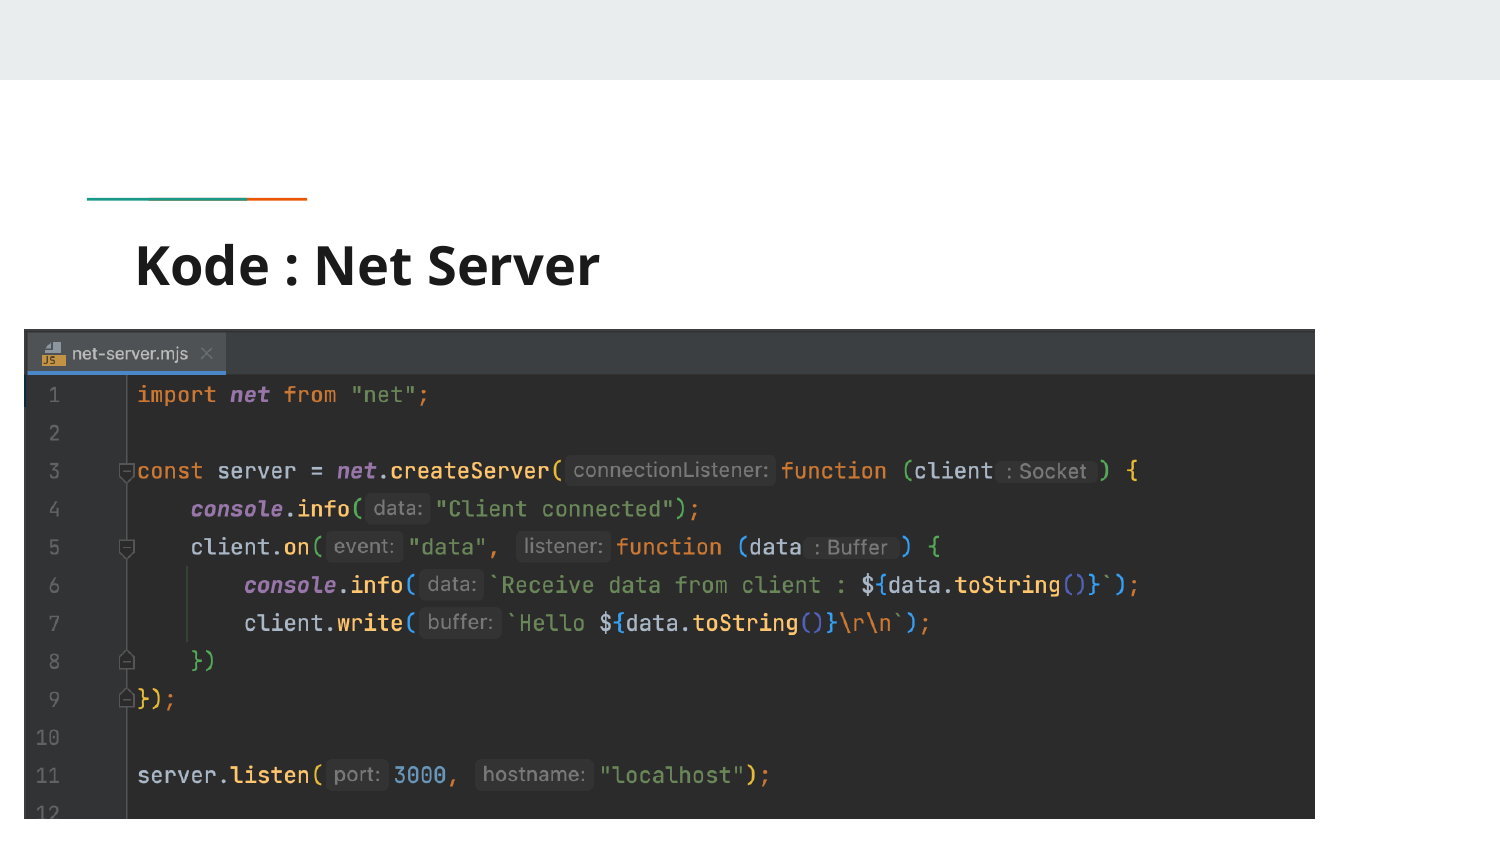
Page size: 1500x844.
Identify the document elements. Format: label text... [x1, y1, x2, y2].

title Kode : Net Server [119, 216, 1381, 305]
picture [24, 328, 1316, 819]
